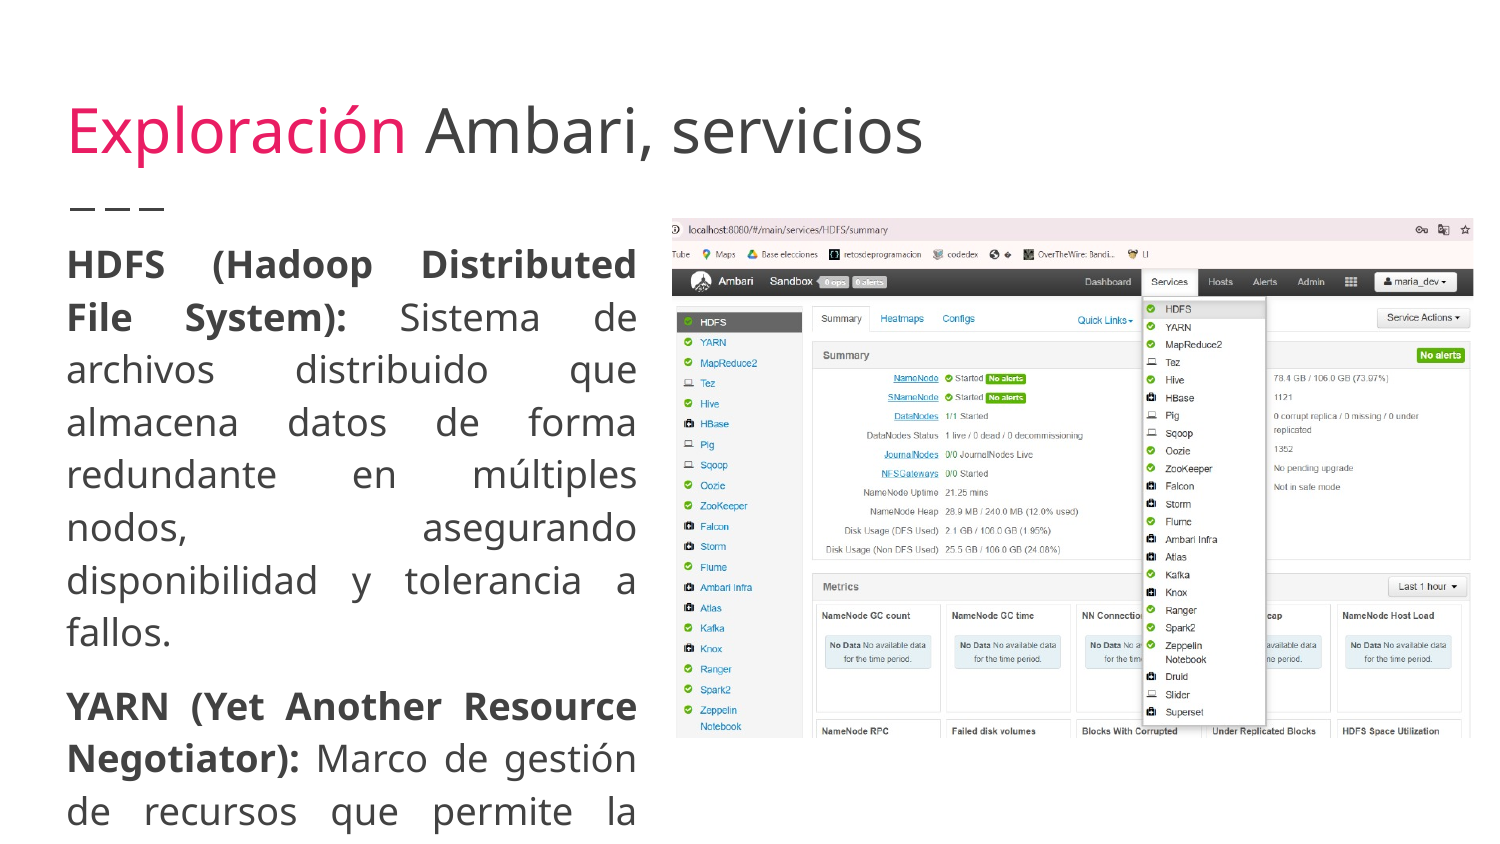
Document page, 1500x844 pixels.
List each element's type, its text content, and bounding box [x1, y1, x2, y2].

title Exploración Ambari, servicios [51, 61, 1449, 182]
list HDFS (Hadoop Distributed File System): Sistema de archivos distribuido que almacena datos de forma redundante en múltiples nodos, asegurando disponibilidad y tolerancia a fallos. YARN (Yet Another Resource Negotiator): Marco de gestión de recursos que permite la ejecución de múltiples aplicaciones en Hadoop, optimizando la utilización de los recursos del clúster. [51, 218, 653, 781]
picture [671, 218, 1474, 738]
